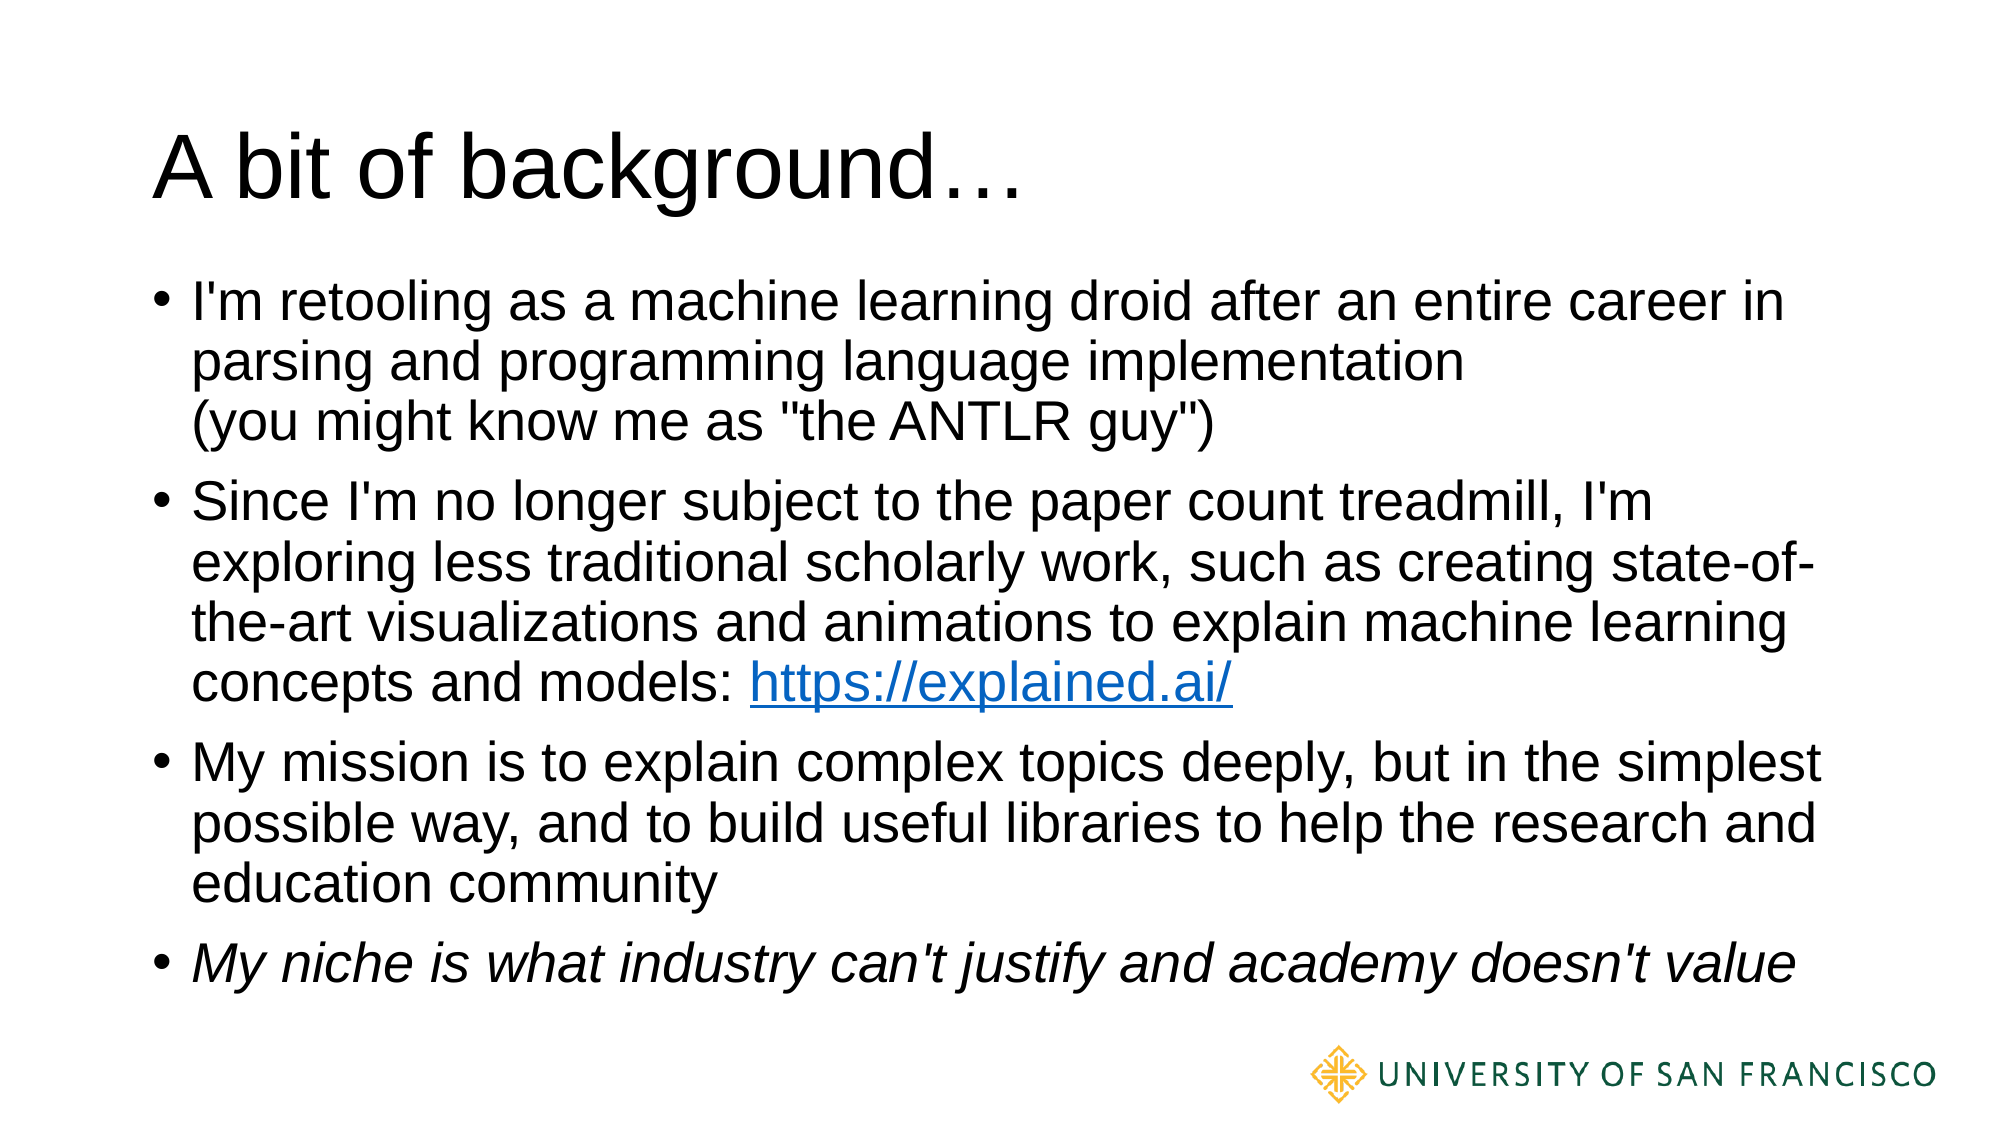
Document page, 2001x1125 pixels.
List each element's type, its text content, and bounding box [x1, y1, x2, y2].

list I'm retooling as a machine learning droid after an entire career in parsing and programming language implementation (you might know me as "the ANTLR guy") Since I'm no longer subject to the paper count treadmill, I'm exploring less traditional scholarly work, such as creating state-of-the-art visualizations and animations to explain machine learning concepts and models: https://explained.ai/ My mission is to explain complex topics deeply, but in the simplest possible way, and to build useful libraries to help the research and education community My niche is what industry can't justify and academy doesn't value [137, 264, 1863, 1014]
title A bit of background… [137, 59, 1863, 264]
